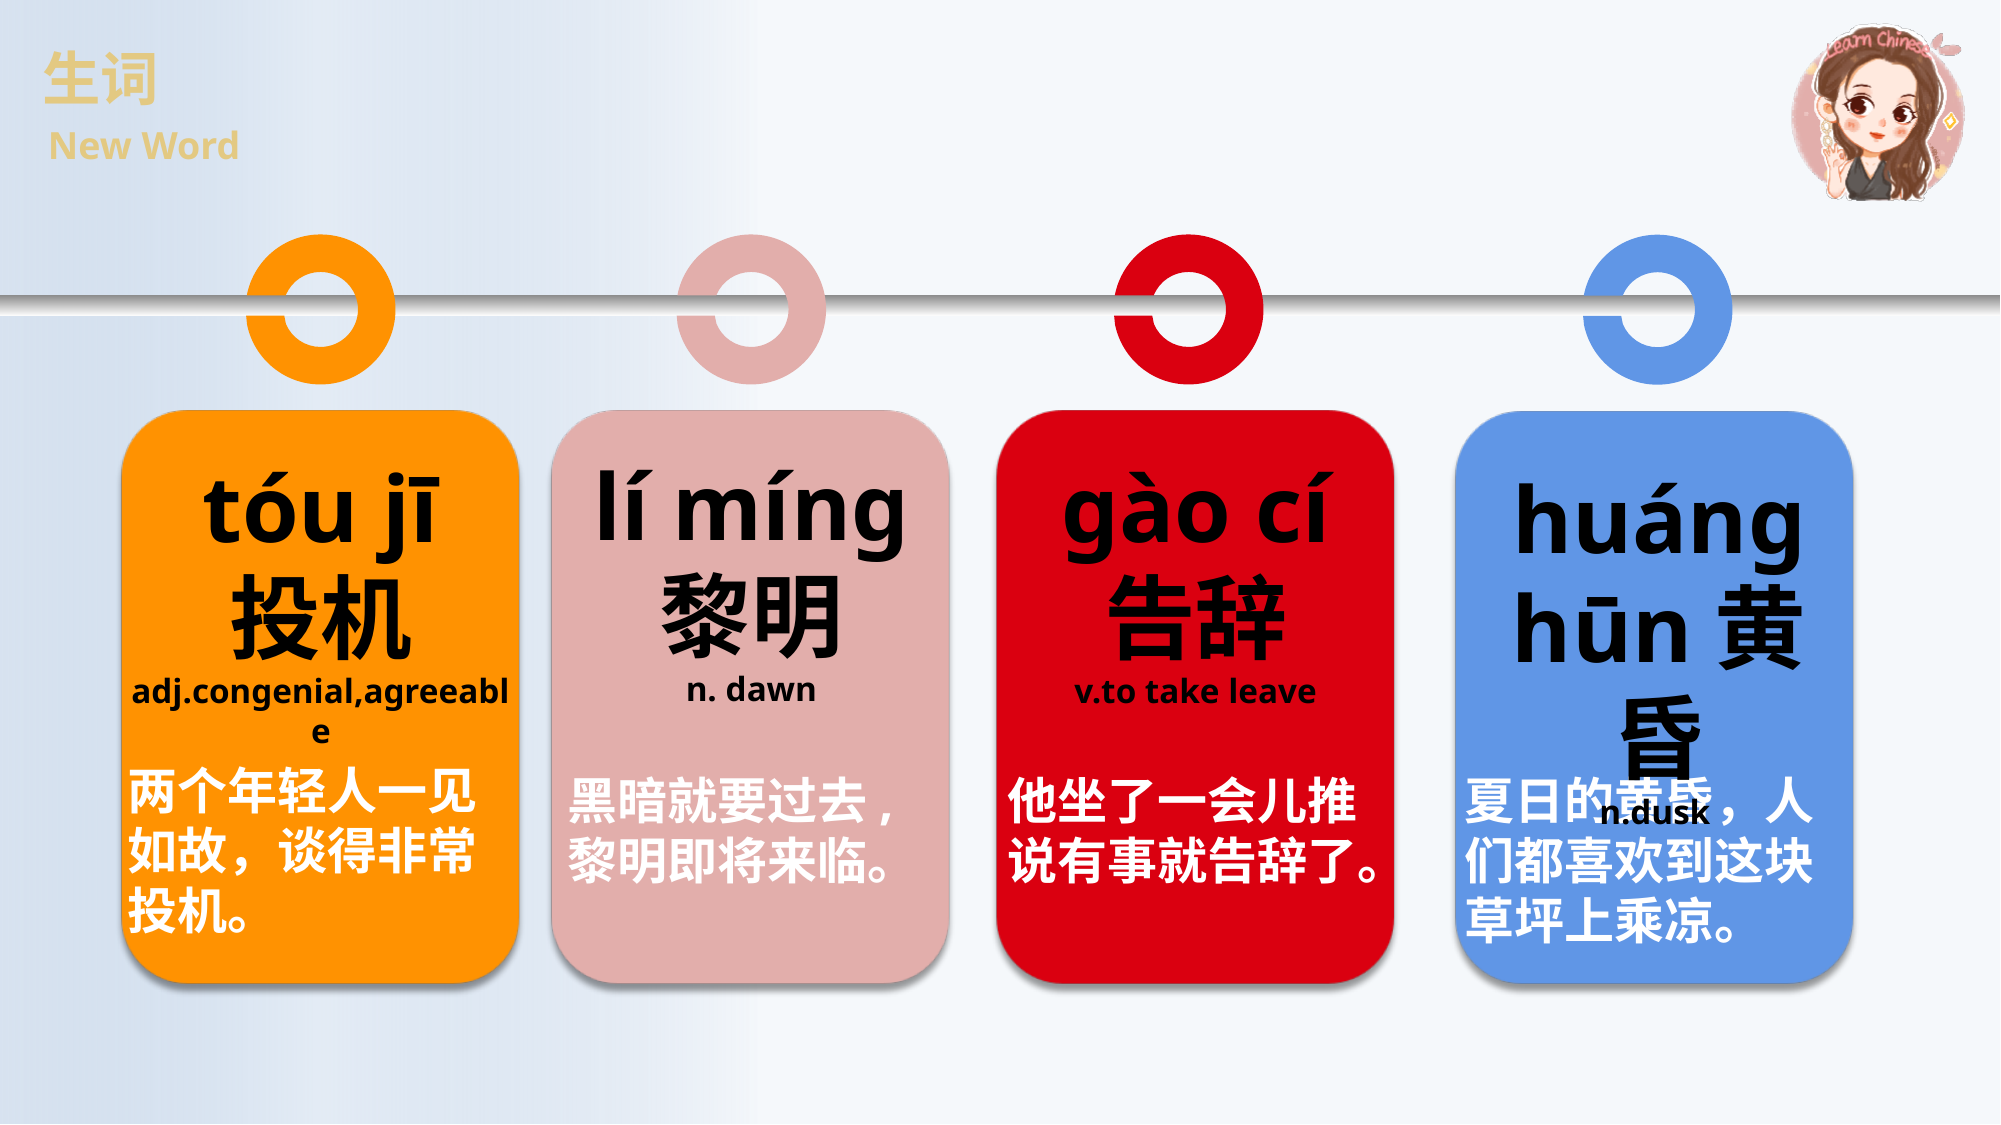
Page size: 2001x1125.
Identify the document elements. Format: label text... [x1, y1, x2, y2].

text_box 两个年轻人一见如故，谈得非常投机。 [113, 1001, 529, 1007]
text_box huáng hūn黄昏 n.dusk [1863, 454, 1867, 839]
text_box [1404, 294, 1447, 317]
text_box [543, 234, 959, 1001]
text_box [1863, 294, 2000, 317]
text_box 他坐了一会儿推说有事就告辞了。 [1404, 762, 1409, 897]
text_box [0, 294, 113, 317]
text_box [113, 234, 529, 1001]
text_box [959, 294, 988, 317]
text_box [1447, 234, 1863, 1001]
text_box New Word [33, 115, 256, 175]
text_box [529, 294, 543, 317]
text_box 生词 [27, 35, 174, 120]
picture [0, 0, 2001, 1125]
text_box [988, 234, 1404, 1001]
text_box 黑暗就要过去,黎明即将来临。 [959, 762, 969, 897]
